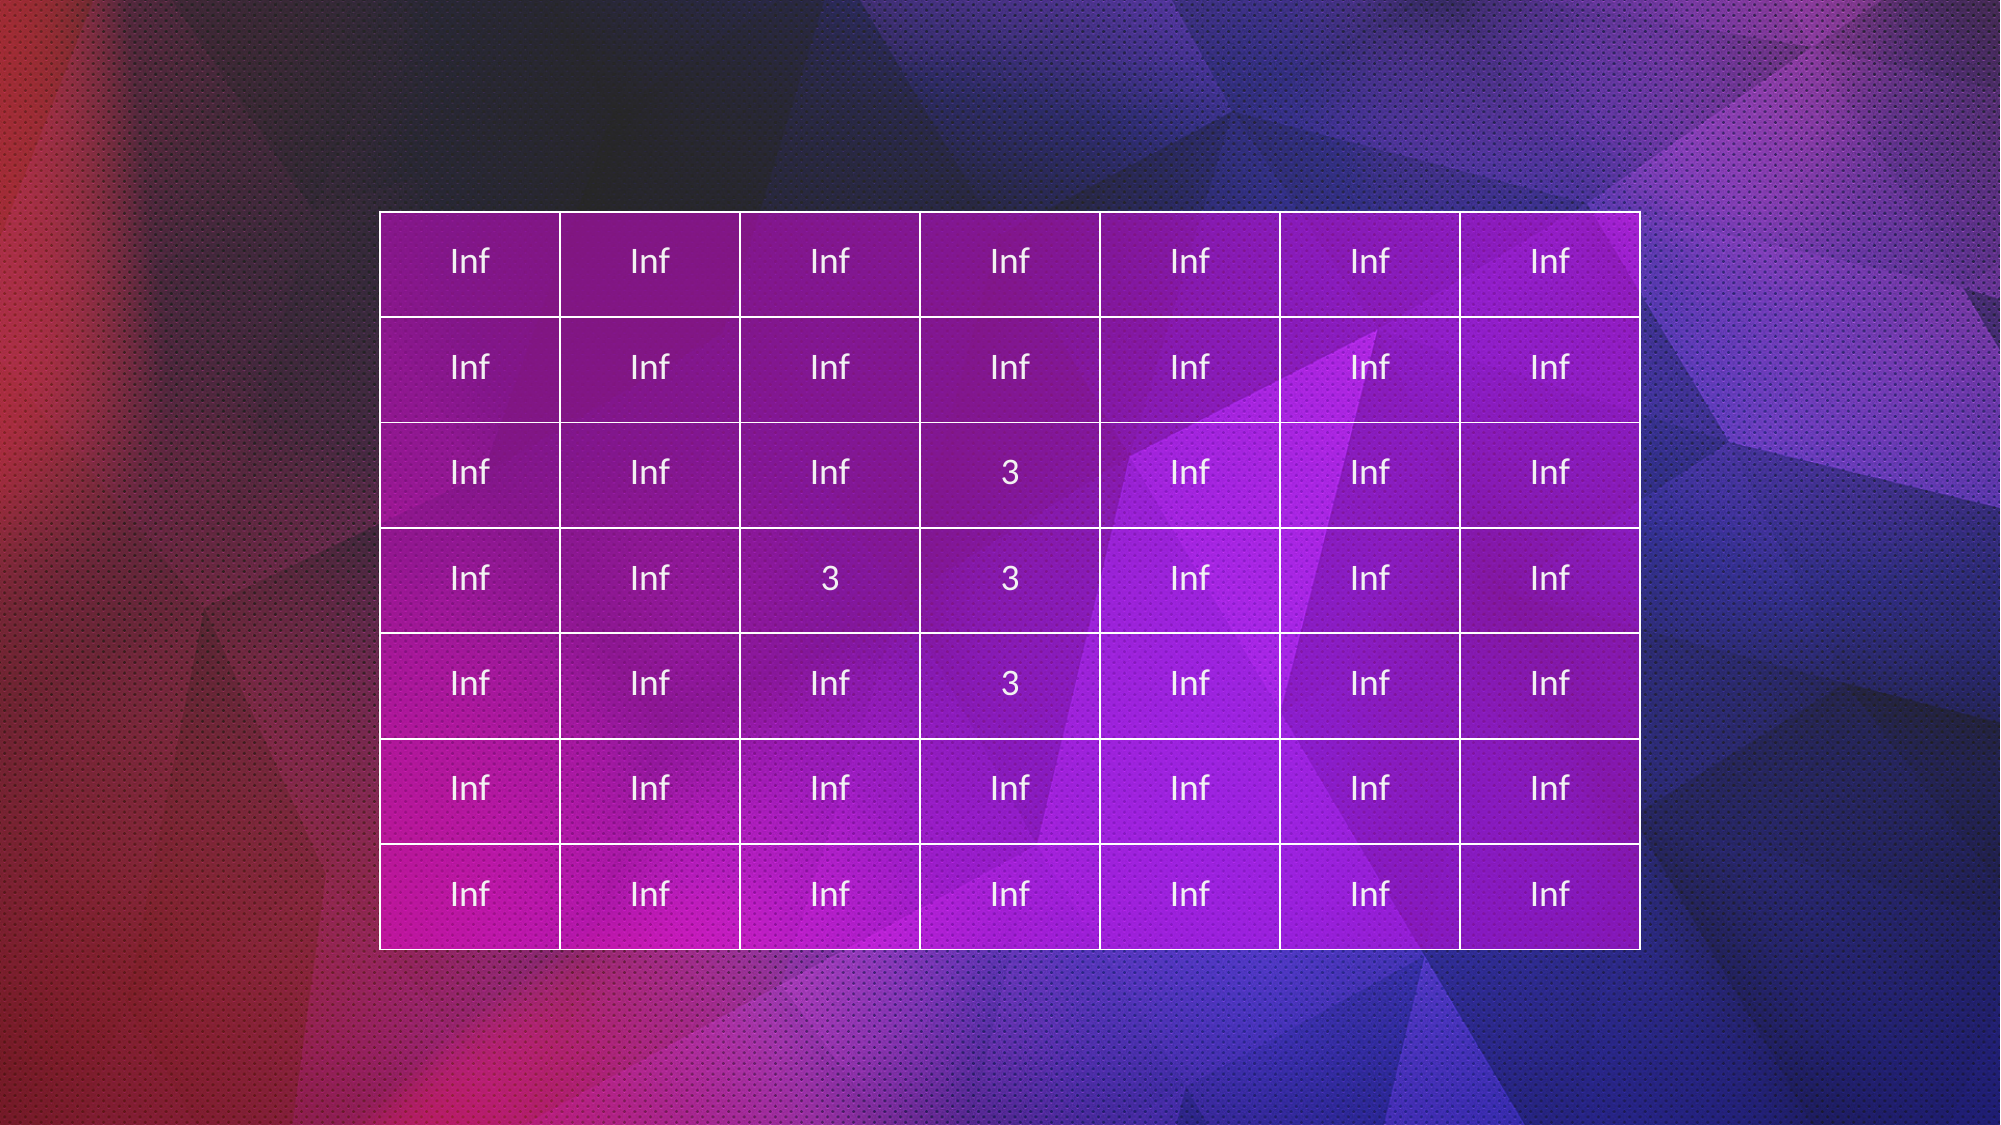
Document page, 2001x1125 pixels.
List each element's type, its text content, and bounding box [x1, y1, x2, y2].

table_cell Inf [741, 318, 919, 422]
table_cell Inf [1101, 634, 1279, 738]
table_cell Inf [1281, 529, 1459, 632]
table_cell Inf [561, 529, 739, 632]
table_cell Inf [741, 423, 919, 527]
table_cell Inf [741, 634, 919, 738]
table_cell Inf [381, 529, 559, 632]
table_cell Inf [1281, 845, 1459, 949]
table_cell Inf [381, 423, 559, 527]
table_cell Inf [561, 845, 739, 949]
table_cell 3 [741, 529, 919, 632]
table_cell Inf [561, 634, 739, 738]
table_cell 3 [921, 423, 1099, 527]
table_header Inf [1461, 213, 1639, 316]
table_cell Inf [741, 845, 919, 949]
table_cell Inf [1101, 318, 1279, 422]
table_cell Inf [1281, 634, 1459, 738]
table_cell Inf [1101, 740, 1279, 843]
table_cell 3 [921, 529, 1099, 632]
table_cell Inf [1461, 634, 1639, 738]
table_cell Inf [1461, 845, 1639, 949]
table_cell 3 [921, 634, 1099, 738]
table_header Inf [921, 213, 1099, 316]
table_header Inf [561, 213, 739, 316]
table_cell Inf [561, 318, 739, 422]
table_cell Inf [1281, 740, 1459, 843]
table_cell Inf [561, 423, 739, 527]
table_cell Inf [381, 740, 559, 843]
table_header Inf [1281, 213, 1459, 316]
table_cell Inf [1101, 423, 1279, 527]
table_header Inf [1101, 213, 1279, 316]
table_cell Inf [741, 740, 919, 843]
table_cell Inf [921, 318, 1099, 422]
table_header Inf [381, 213, 559, 316]
table_cell Inf [381, 318, 559, 422]
table_header Inf [741, 213, 919, 316]
table_cell Inf [1101, 845, 1279, 949]
table_cell Inf [1461, 423, 1639, 527]
table_cell Inf [1101, 529, 1279, 632]
table_cell Inf [1281, 318, 1459, 422]
table_cell Inf [921, 740, 1099, 843]
table_cell Inf [381, 845, 559, 949]
picture [0, 0, 2000, 1125]
table_cell Inf [1461, 740, 1639, 843]
table_cell Inf [381, 634, 559, 738]
table_cell Inf [1461, 318, 1639, 422]
table_cell Inf [1281, 423, 1459, 527]
table_cell Inf [561, 740, 739, 843]
table_cell Inf [1461, 529, 1639, 632]
table_cell Inf [921, 845, 1099, 949]
